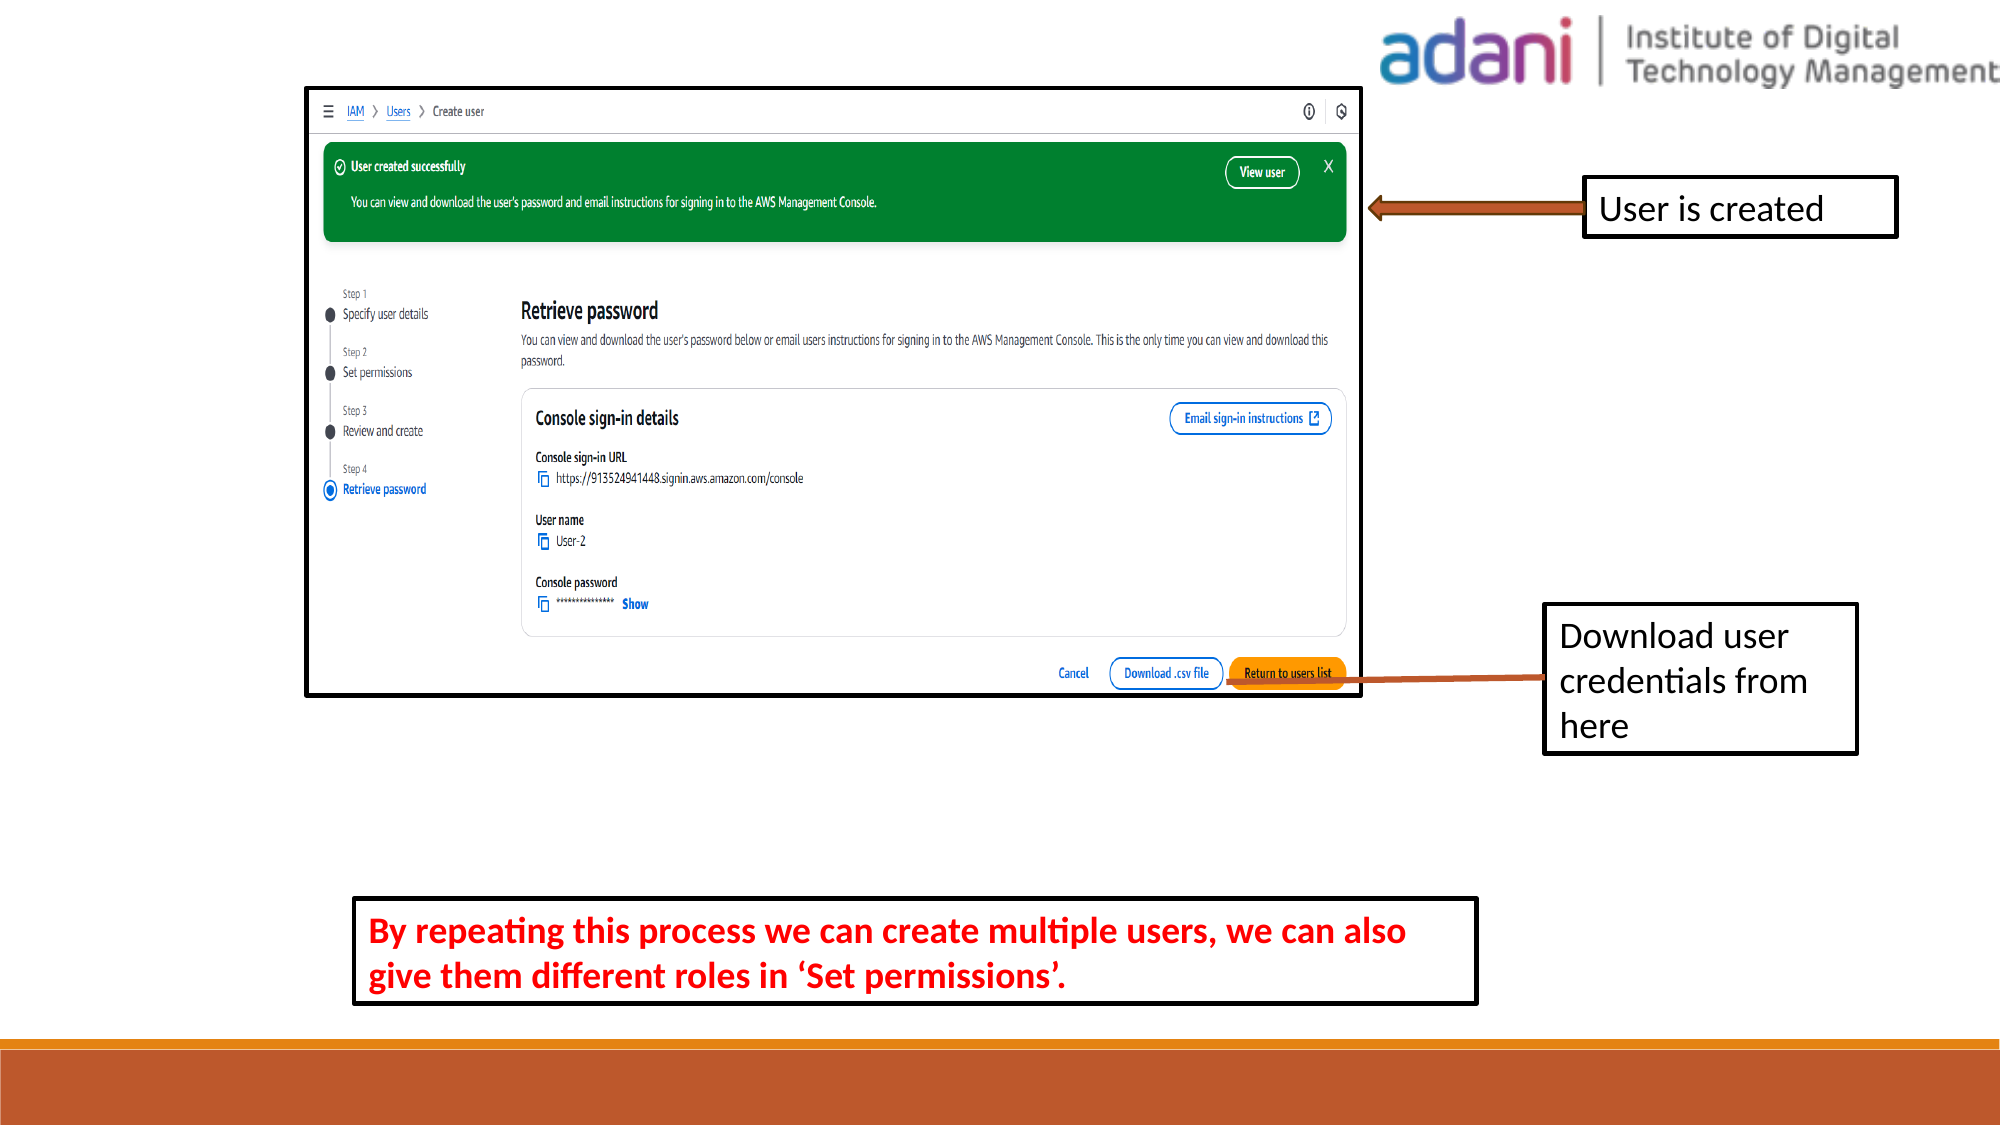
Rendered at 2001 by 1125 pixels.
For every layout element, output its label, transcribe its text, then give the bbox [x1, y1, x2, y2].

picture [1379, 14, 2000, 89]
text_box By repeating this process we can create multiple users, we can also give them different roles in ‘Set permissions’. [353, 898, 1477, 1004]
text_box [1225, 676, 1546, 683]
text_box Download user credentials from here [1544, 603, 1857, 754]
picture [308, 89, 1360, 694]
text_box [1368, 194, 1586, 222]
text_box User is created [1584, 176, 1897, 237]
